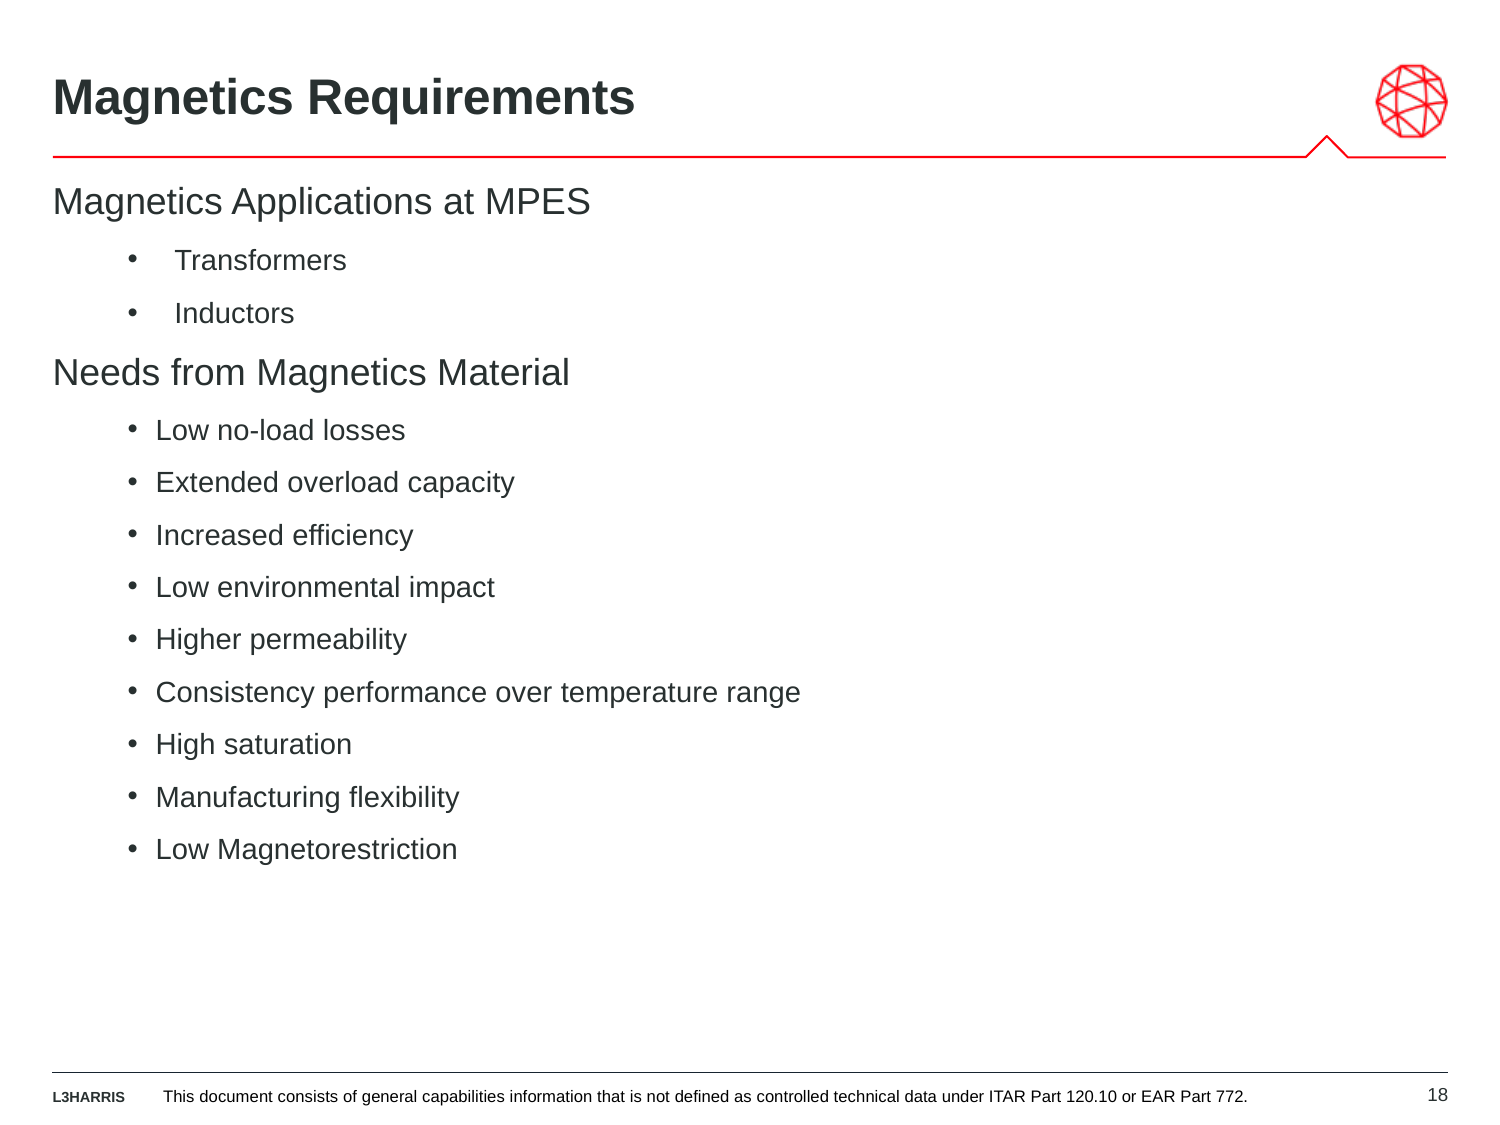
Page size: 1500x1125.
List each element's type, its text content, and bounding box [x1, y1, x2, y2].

title Magnetics Requirements [52, 47, 1215, 153]
text_box Magnetics Applications at MPES Transformers Inductors Needs from Magnetics Material Low no-load losses Extended overload capacity Increased efficiency Low environmental impact Higher permeability Consistency performance over temperature range High saturation Manufacturing flexibility Low Magnetorestriction [52, 177, 890, 866]
